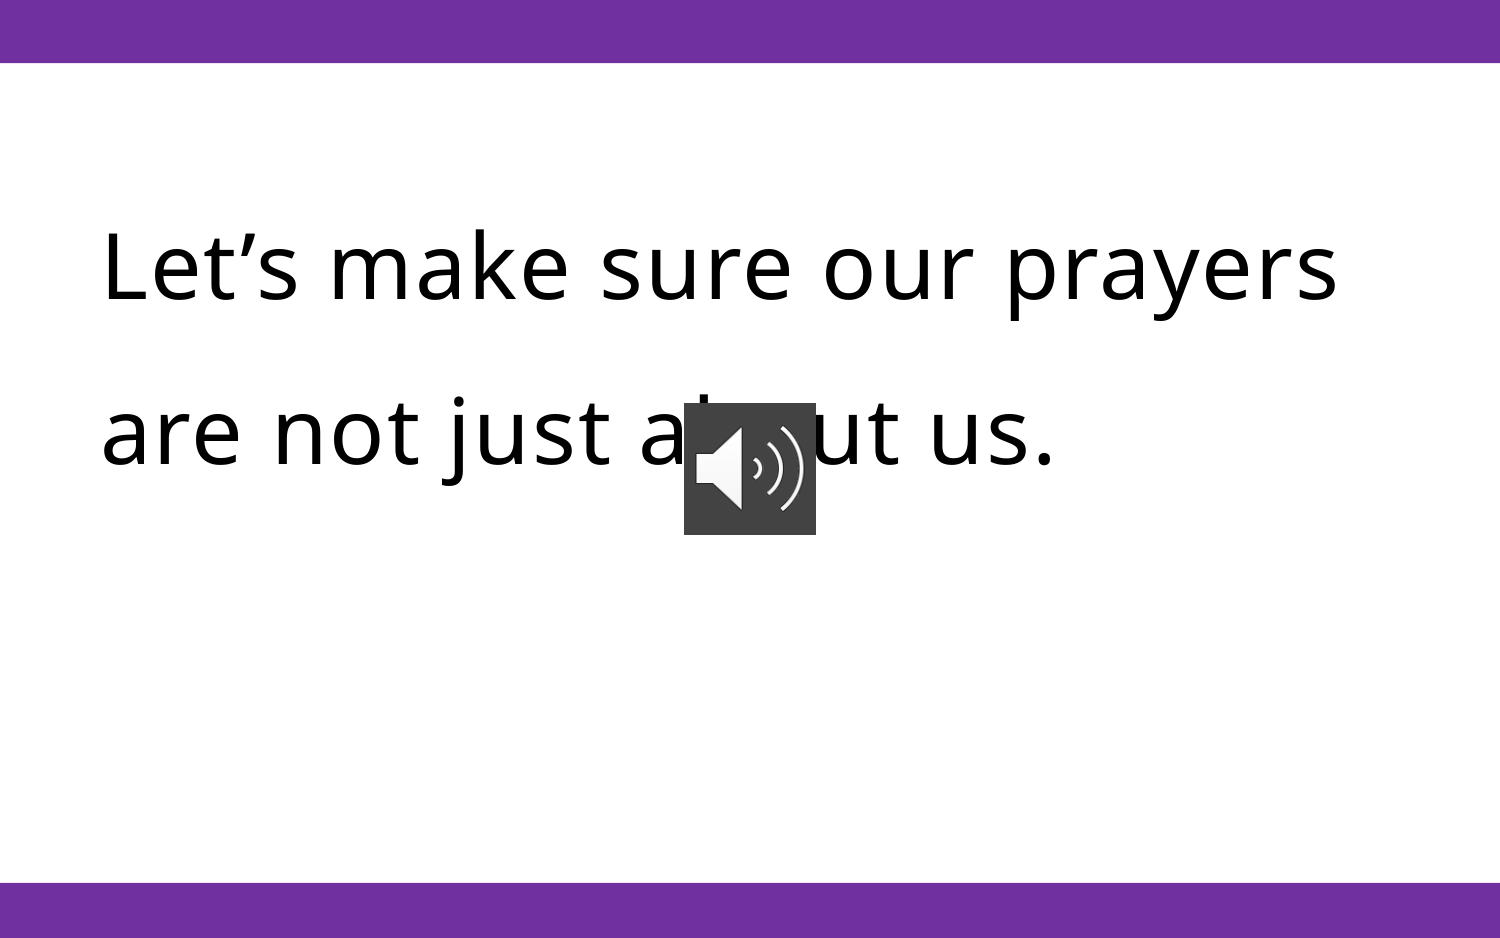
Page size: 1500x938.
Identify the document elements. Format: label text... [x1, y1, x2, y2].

picture [683, 402, 817, 536]
text_box [0, 0, 1500, 64]
text_box [0, 882, 1500, 938]
list Let’s make sure our prayers are not just about us. [85, 145, 1398, 610]
